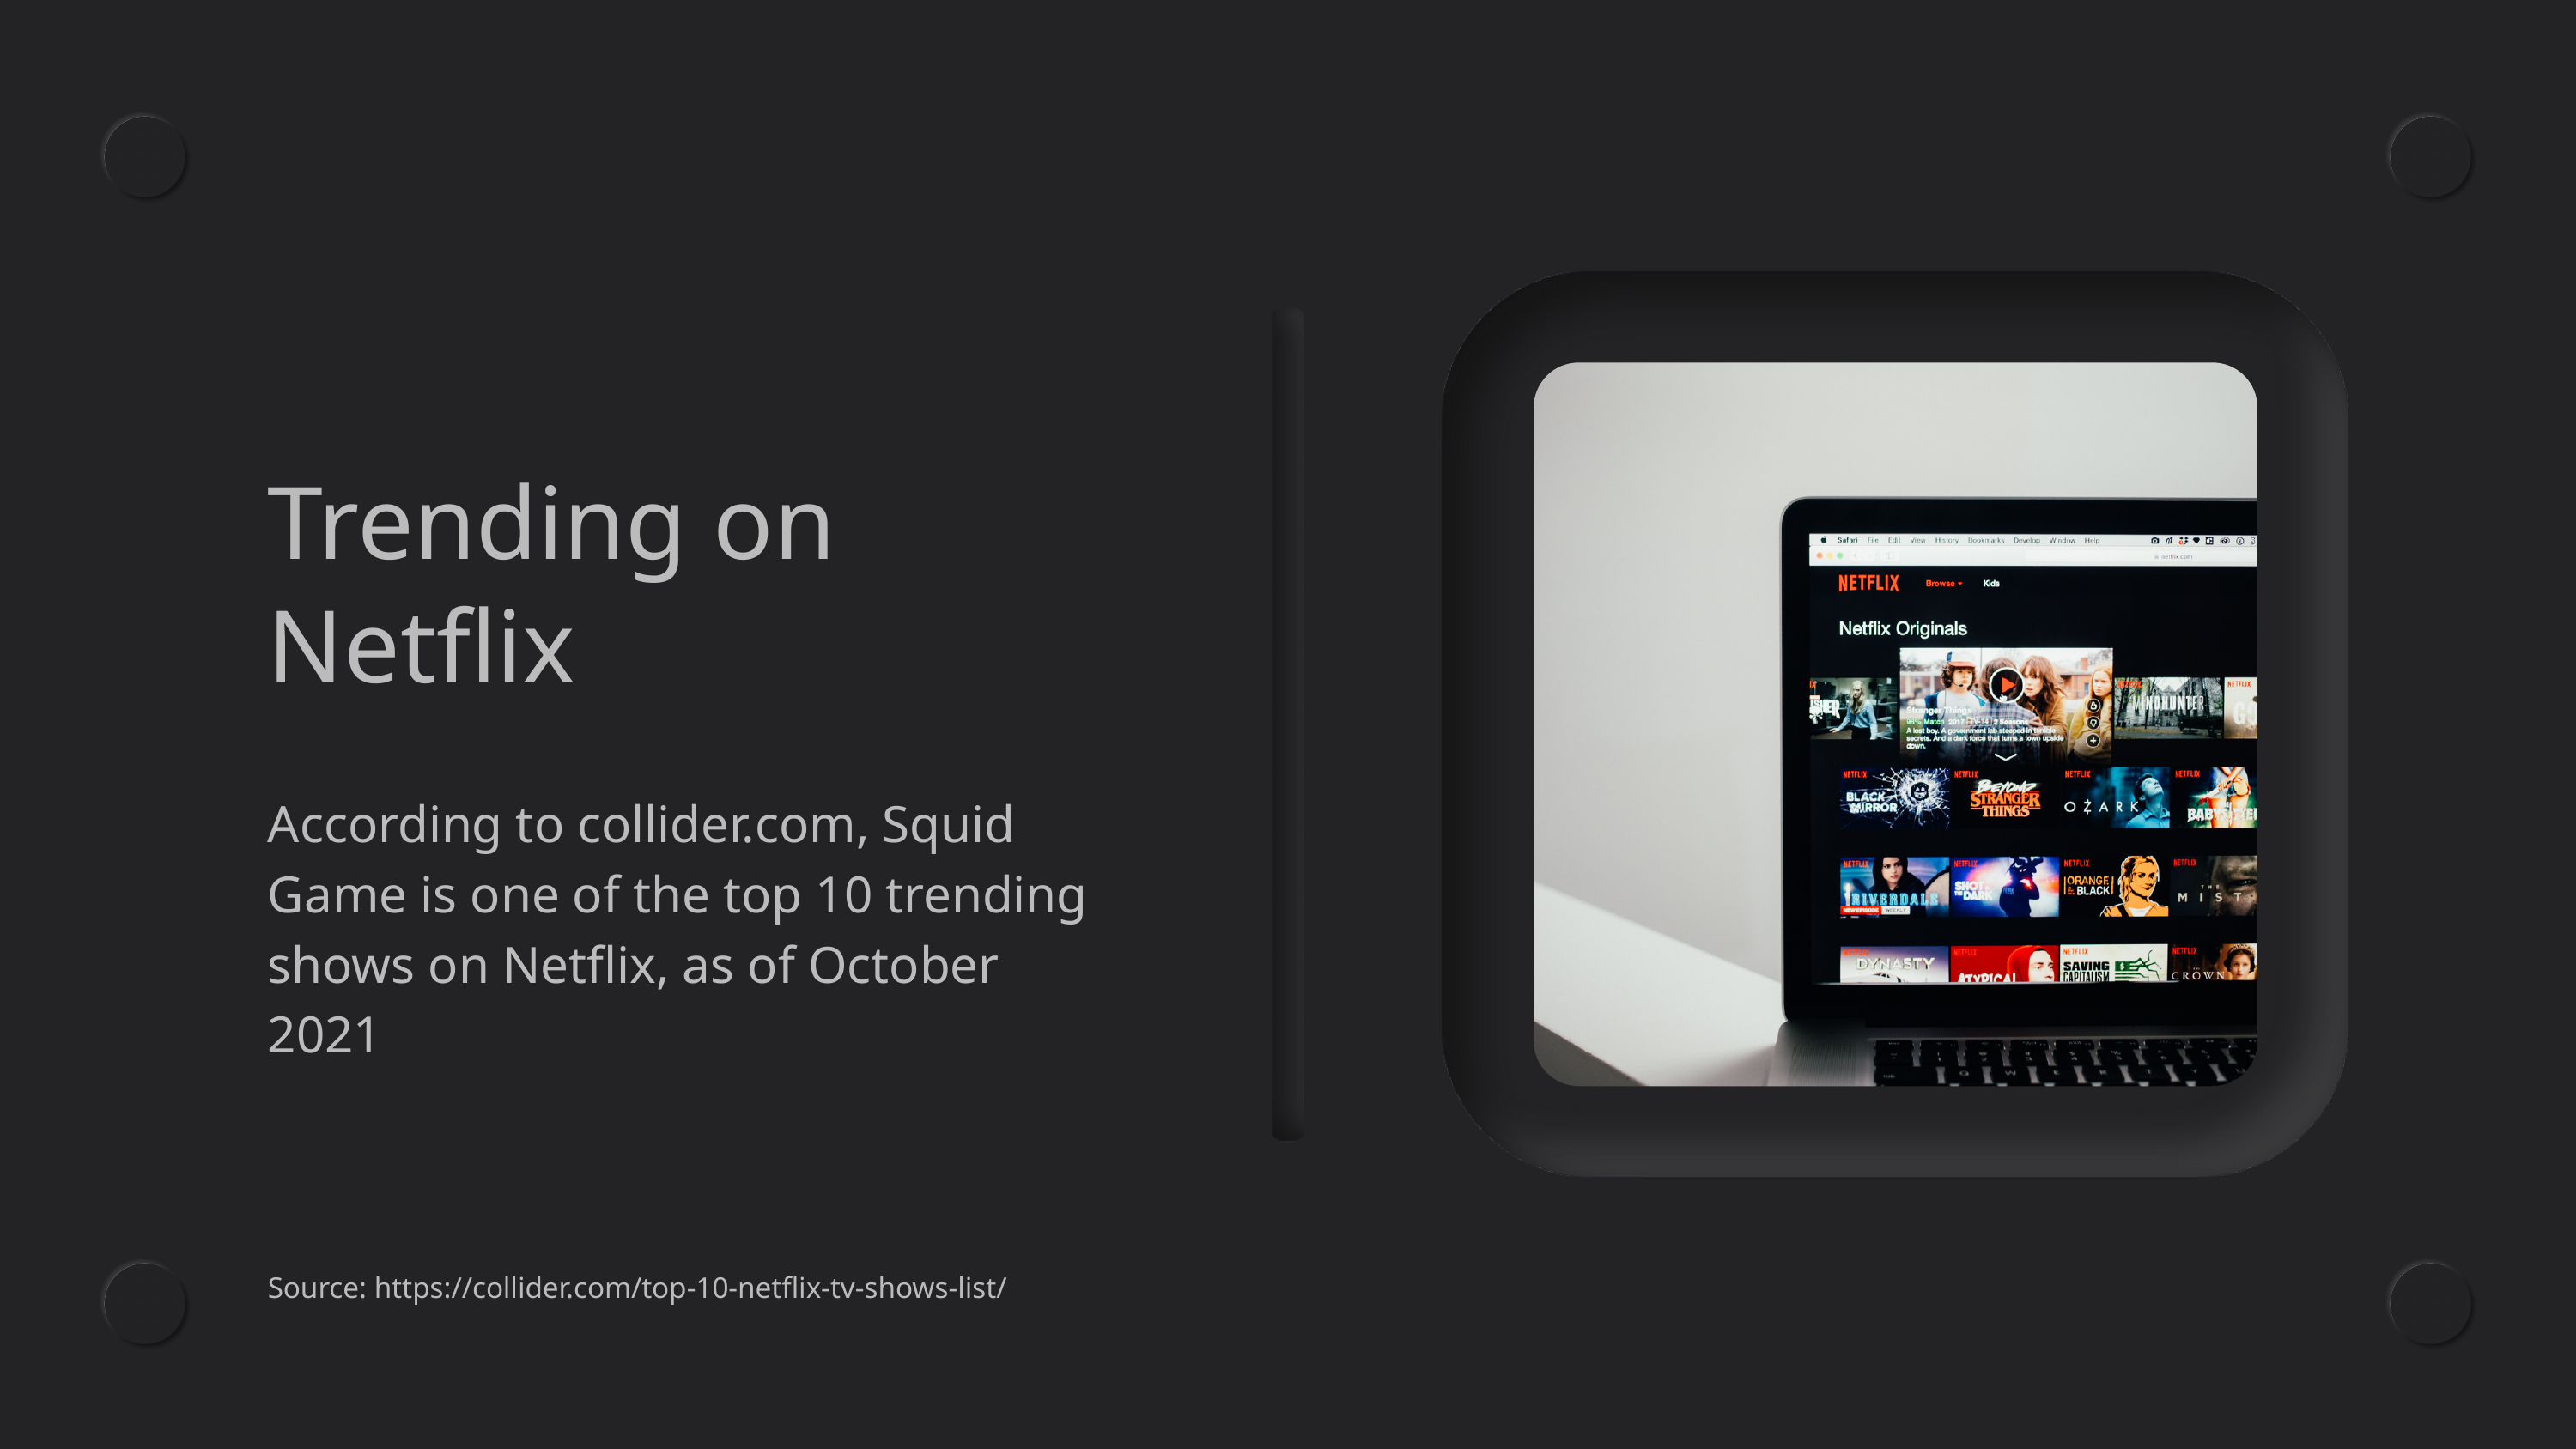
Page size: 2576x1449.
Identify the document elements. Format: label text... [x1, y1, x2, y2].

picture [870, 271, 2349, 1177]
text_box According to collider.com, Squid Game is one of the top 10 trending shows on Netflix, as of October 2021 [267, 782, 1123, 1064]
picture [97, 1256, 192, 1351]
text_box Trending on Netflix [267, 456, 1123, 703]
picture [2384, 110, 2478, 204]
picture [97, 110, 192, 204]
text_box Source: https://collider.com/top-10-netflix-tv-shows-list/ [267, 1264, 1123, 1305]
picture [2384, 1256, 2478, 1351]
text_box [1533, 362, 2258, 1087]
